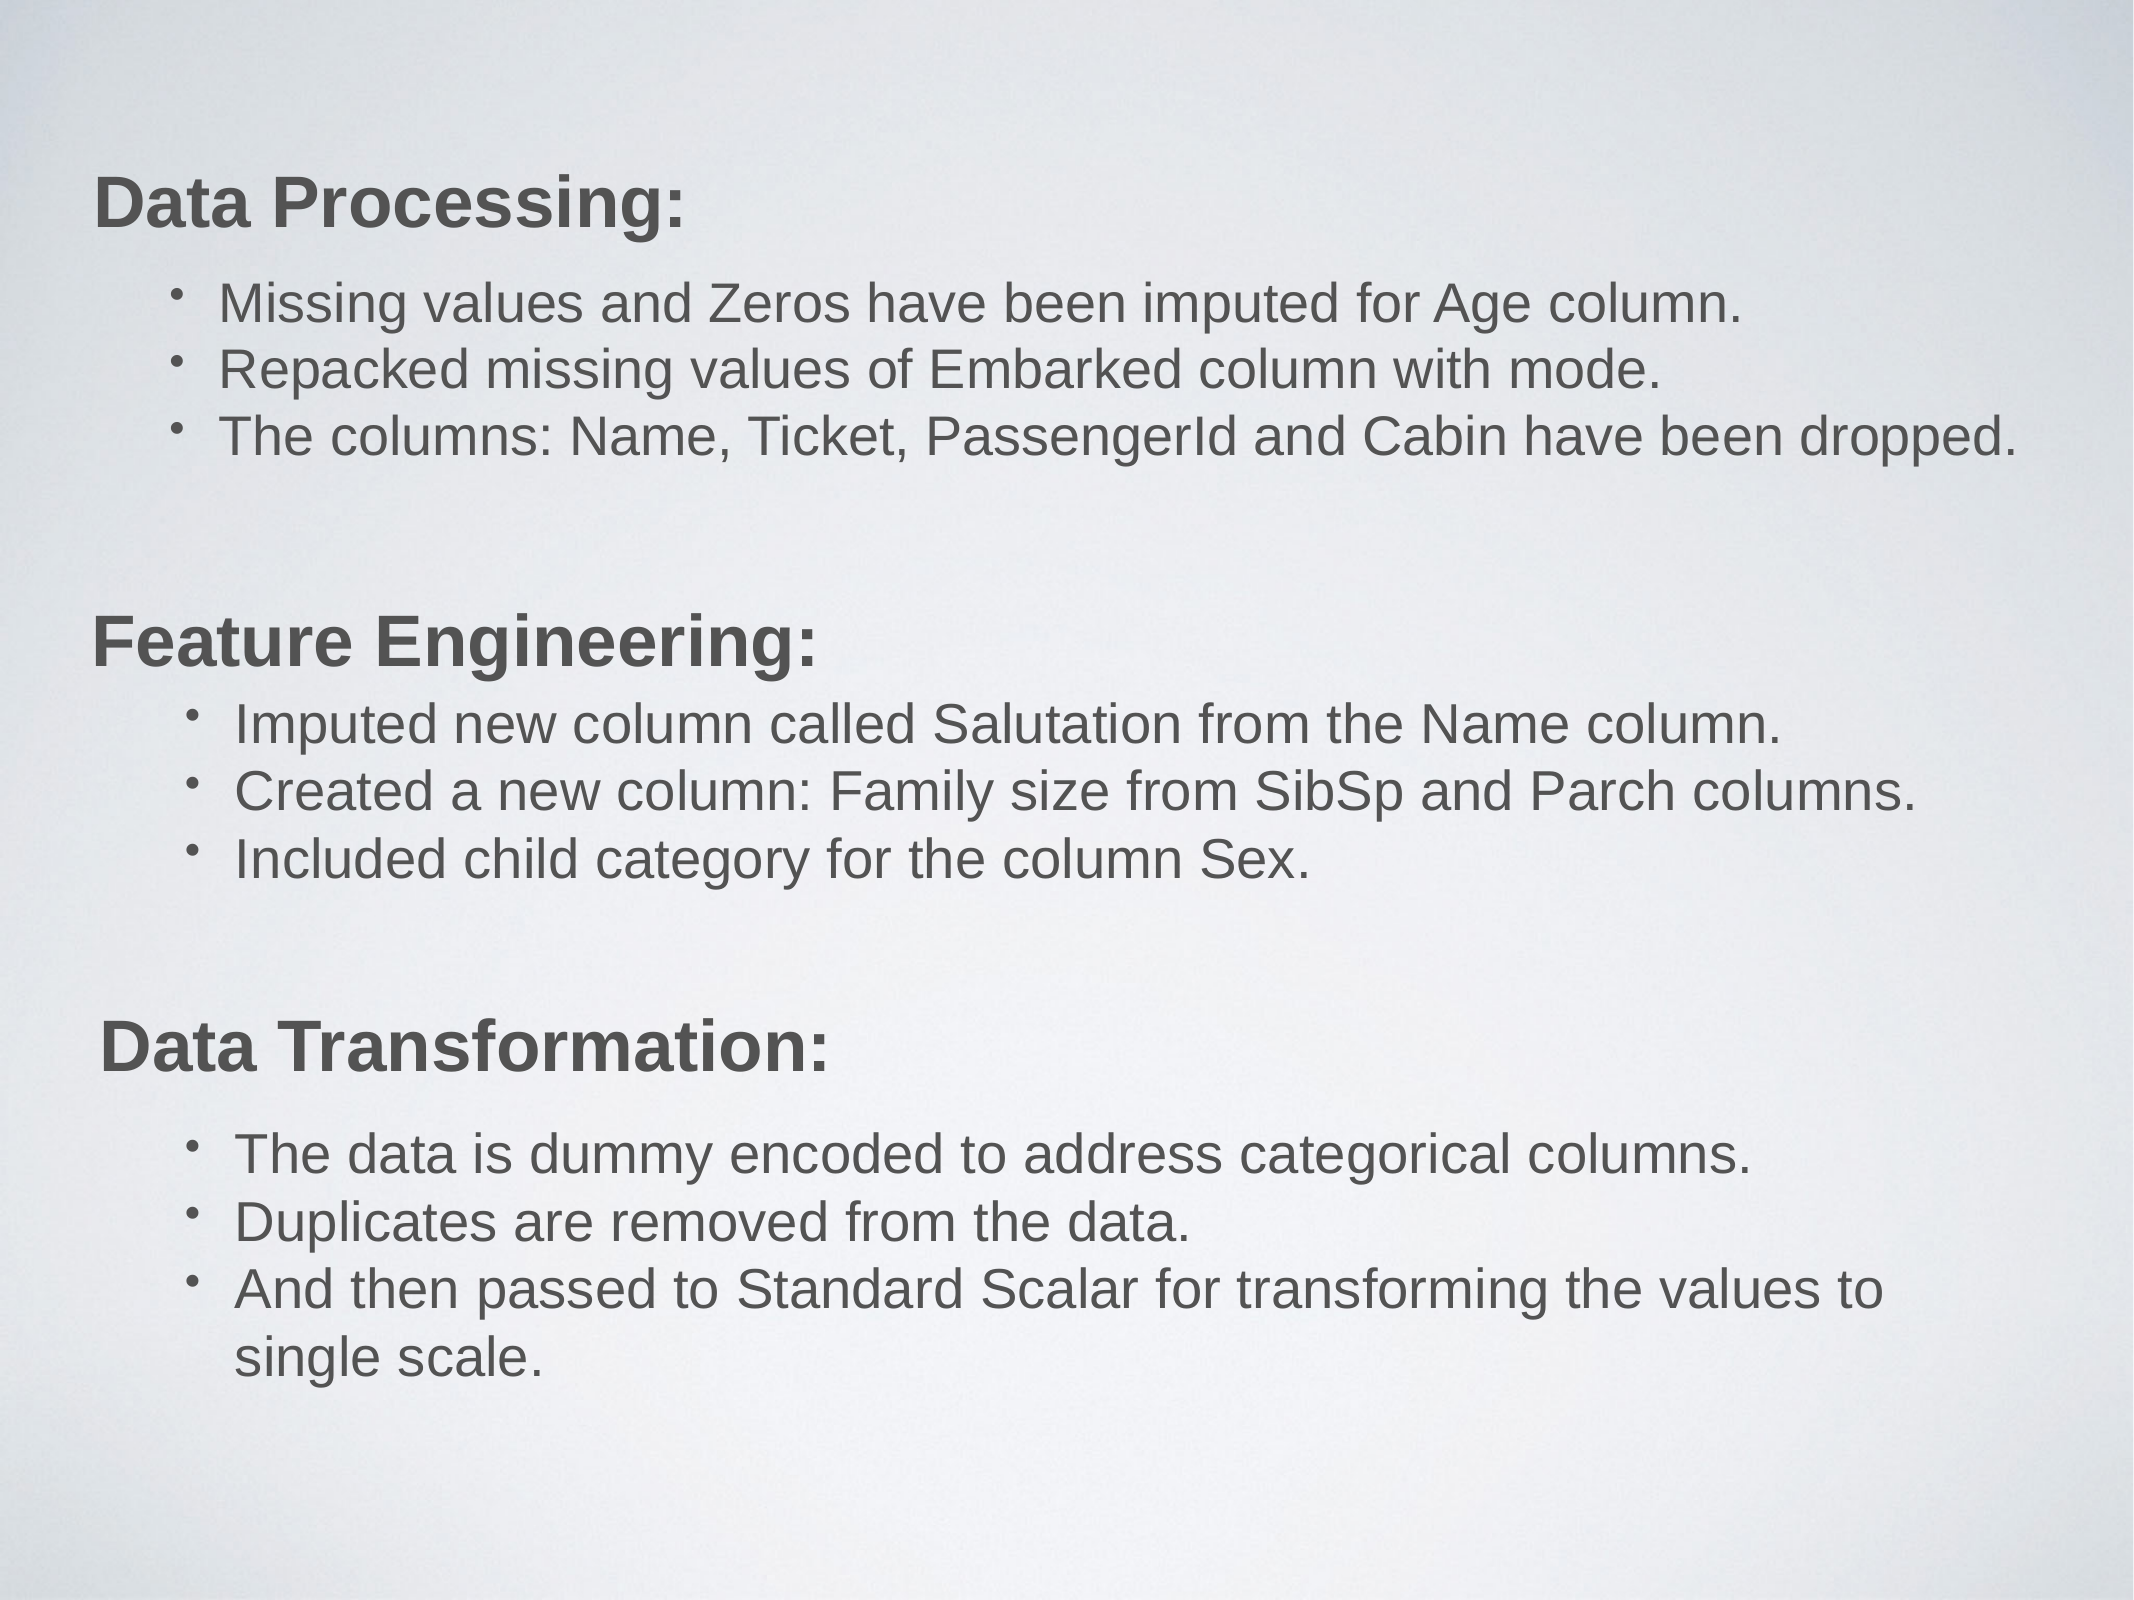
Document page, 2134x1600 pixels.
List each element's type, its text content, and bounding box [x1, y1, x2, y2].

text_box Feature Engineering: [82, 569, 2047, 706]
picture [0, 0, 2134, 1600]
title Data Processing: [84, 130, 2049, 267]
text_box Imputed new column called Salutation from the Name column. Created a new column: Family size from SibSp and Parch columns. Included child category for the column Sex. [91, 668, 2047, 908]
text_box The data is dummy encoded to address categorical columns. Duplicates are removed from the data. And then passed to Standard Scalar for transforming the values to single scale. [91, 1073, 2047, 1433]
subtitle Missing values and Zeros have been imputed for Age column. Repacked missing values of Embarked column with mode. The columns: Name, Ticket, PassengerId and Cabin have been dropped. [76, 246, 2033, 487]
text_box Data Transformation: [91, 974, 2047, 1073]
